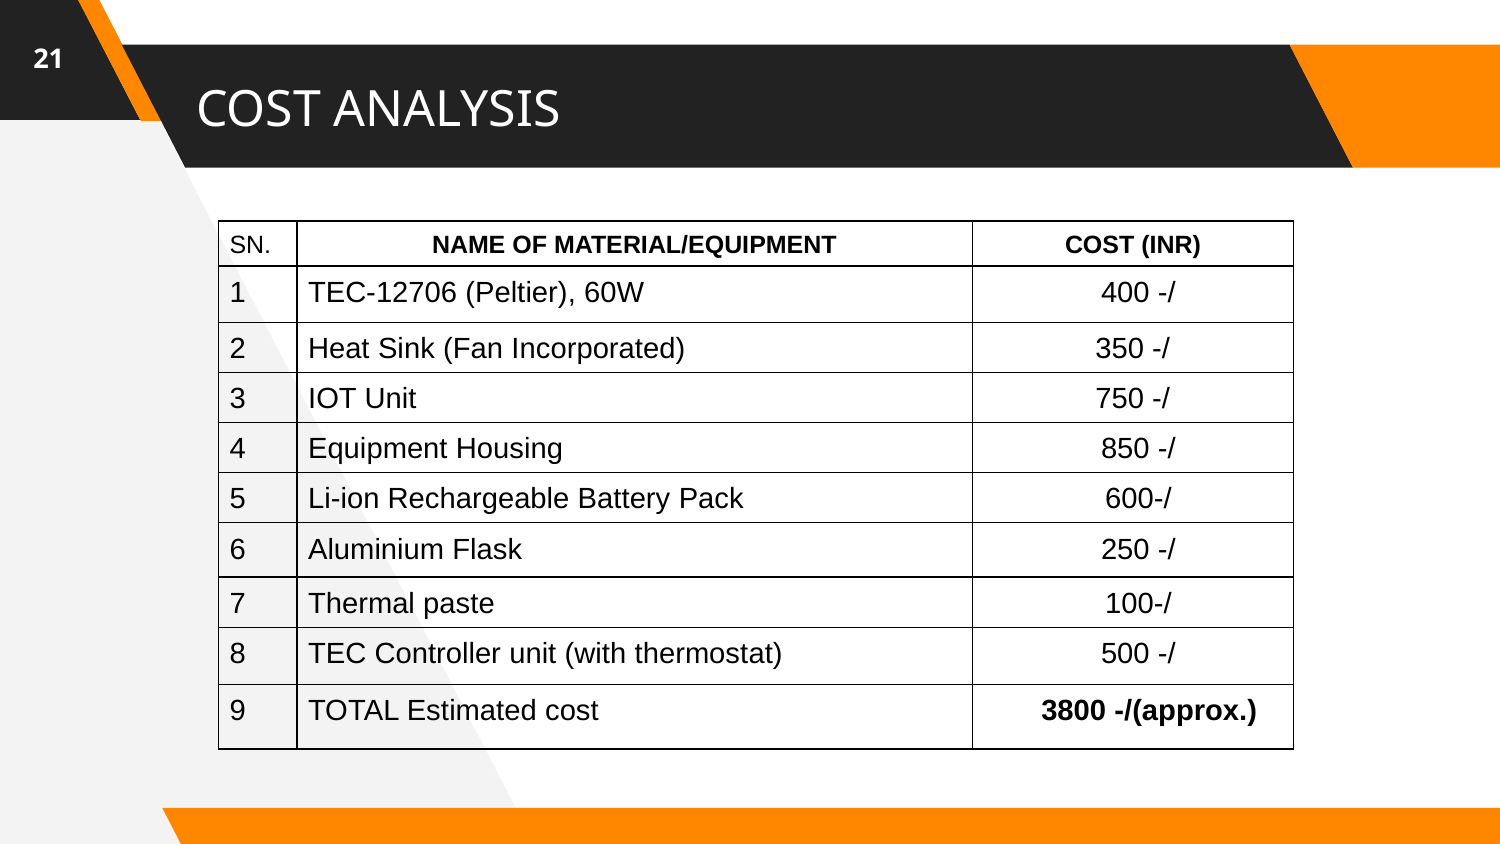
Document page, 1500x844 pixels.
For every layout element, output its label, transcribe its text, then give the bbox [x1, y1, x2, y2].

table_cell 500 -/ [973, 628, 1293, 684]
table_cell 2 [219, 323, 296, 372]
table_cell 6 [219, 523, 296, 576]
table_cell 3800 -/(approx.) [973, 685, 1293, 748]
title COST ANALYSIS [181, 45, 1285, 169]
table_cell 8 [219, 628, 296, 684]
table_cell 250 -/ [973, 523, 1293, 576]
table_cell Li-ion Rechargeable Battery Pack [298, 473, 972, 522]
table_cell 750 -/ [973, 373, 1293, 422]
slide_number <number> [0, 0, 98, 120]
table_cell 100-/ [973, 578, 1293, 627]
table_cell 4 [219, 423, 296, 472]
table_cell TEC Controller unit (with thermostat) [298, 628, 972, 684]
table_cell 7 [219, 578, 296, 627]
table_cell TOTAL Estimated cost [298, 685, 972, 748]
table_header COST (INR) [973, 222, 1293, 265]
table_cell 850 -/ [973, 423, 1293, 472]
table_cell 1 [219, 267, 296, 322]
table_cell Equipment Housing [298, 423, 972, 472]
table_cell TEC-12706 (Peltier), 60W [298, 267, 972, 322]
table_cell 600-/ [973, 473, 1293, 522]
table_header NAME OF MATERIAL/EQUIPMENT [298, 222, 972, 265]
table_cell 9 [219, 685, 296, 748]
table_cell 350 -/ [973, 323, 1293, 372]
table_cell 400 -/ [973, 267, 1293, 322]
table_cell Aluminium Flask [298, 523, 972, 576]
table_header SN. [219, 222, 296, 265]
table_cell 5 [219, 473, 296, 522]
table_cell 3 [219, 373, 296, 422]
table_cell IOT Unit [298, 373, 972, 422]
table_cell Thermal paste [298, 578, 972, 627]
table_cell Heat Sink (Fan Incorporated) [298, 323, 972, 372]
